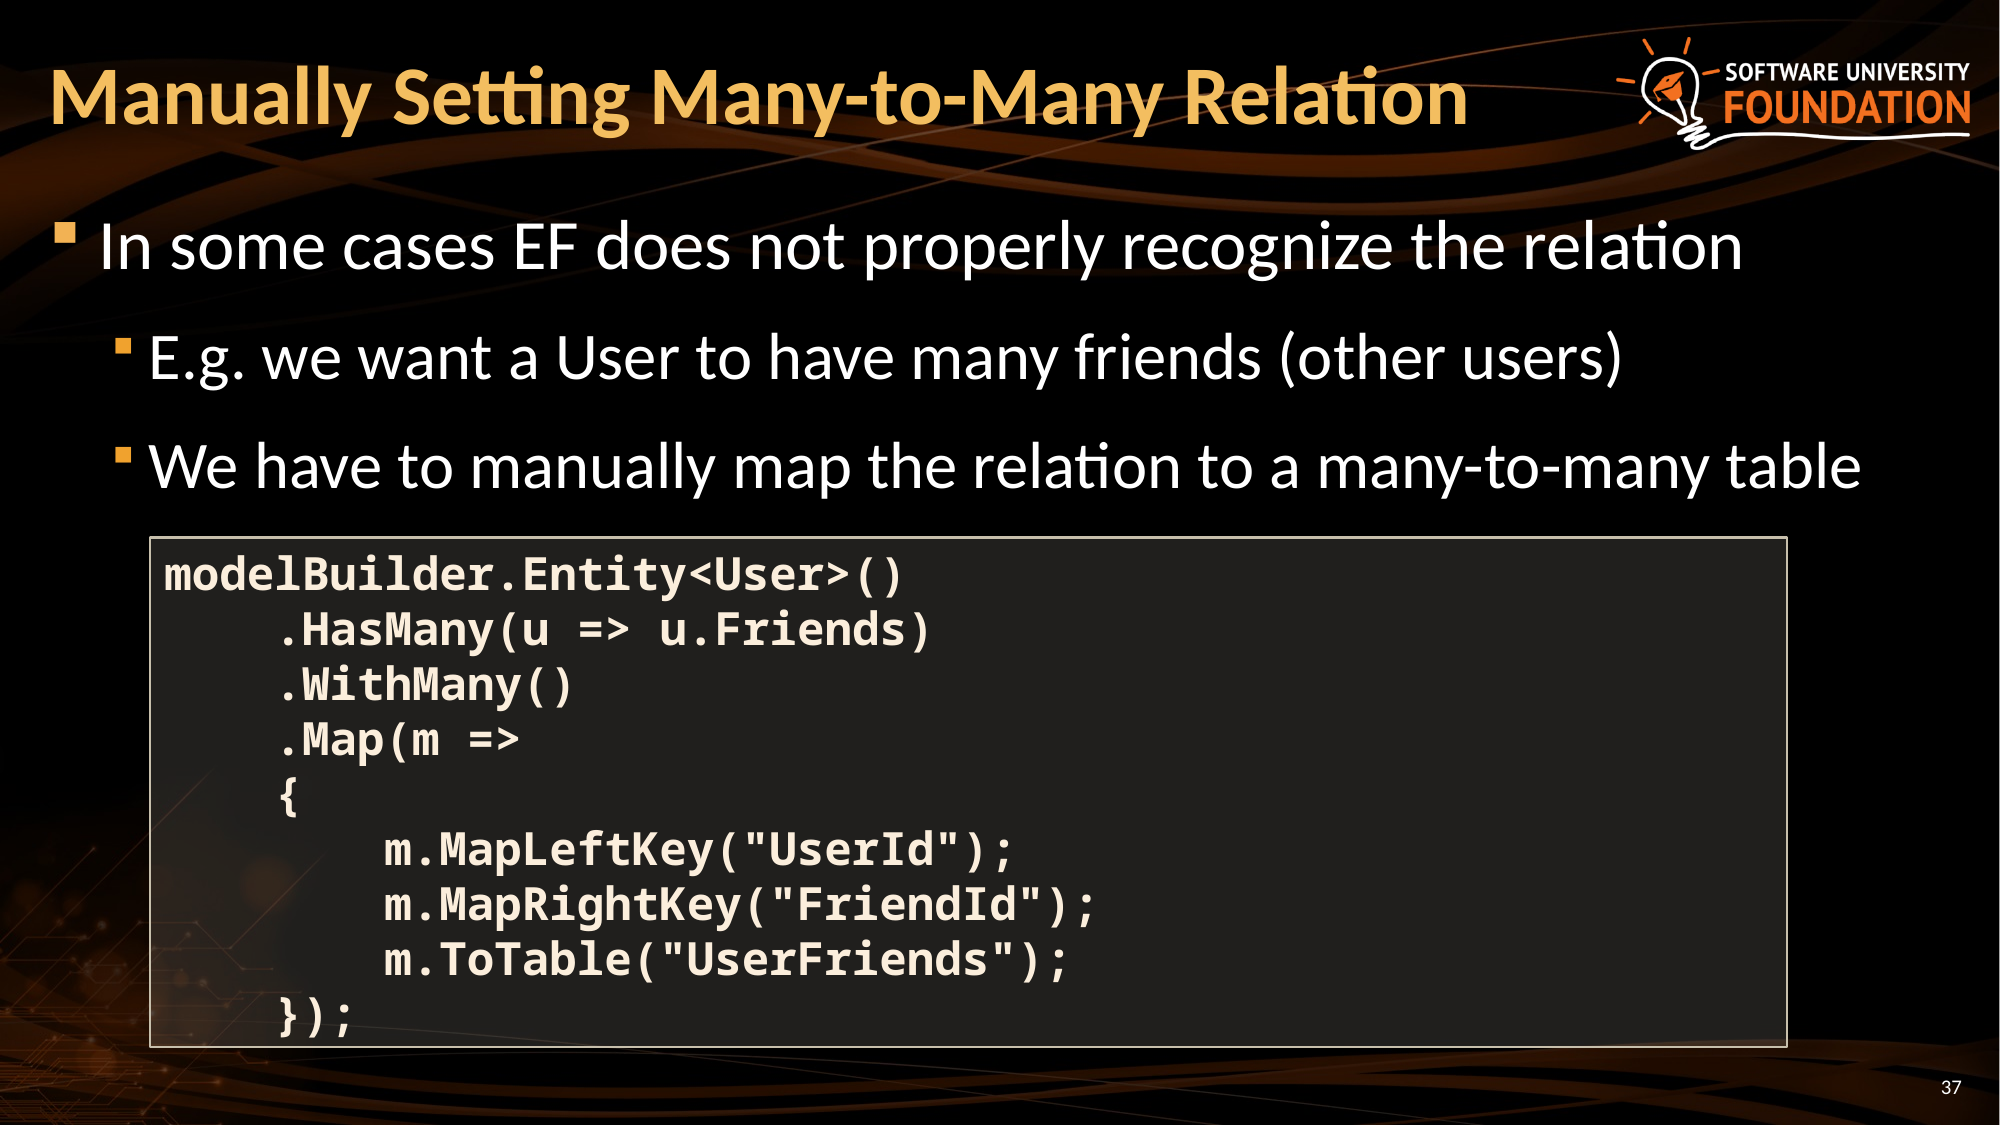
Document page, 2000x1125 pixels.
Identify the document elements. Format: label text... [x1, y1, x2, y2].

text_box modelBuilder.Entity<User>() .HasMany(u => u.Friends) .WithMany() .Map(m => { m.MapLeftKey("UserId"); m.MapRightKey("FriendId"); m.ToTable("UserFriends"); }); [149, 537, 1788, 1048]
title Manually Setting Many-to-Many Relation [30, 6, 1602, 189]
list In some cases EF does not properly recognize the relation E.g. we want a User to have many friends (other users) We have to manually map the relation to a many-to-many table [31, 188, 1968, 1103]
picture [0, 0, 2000, 1125]
